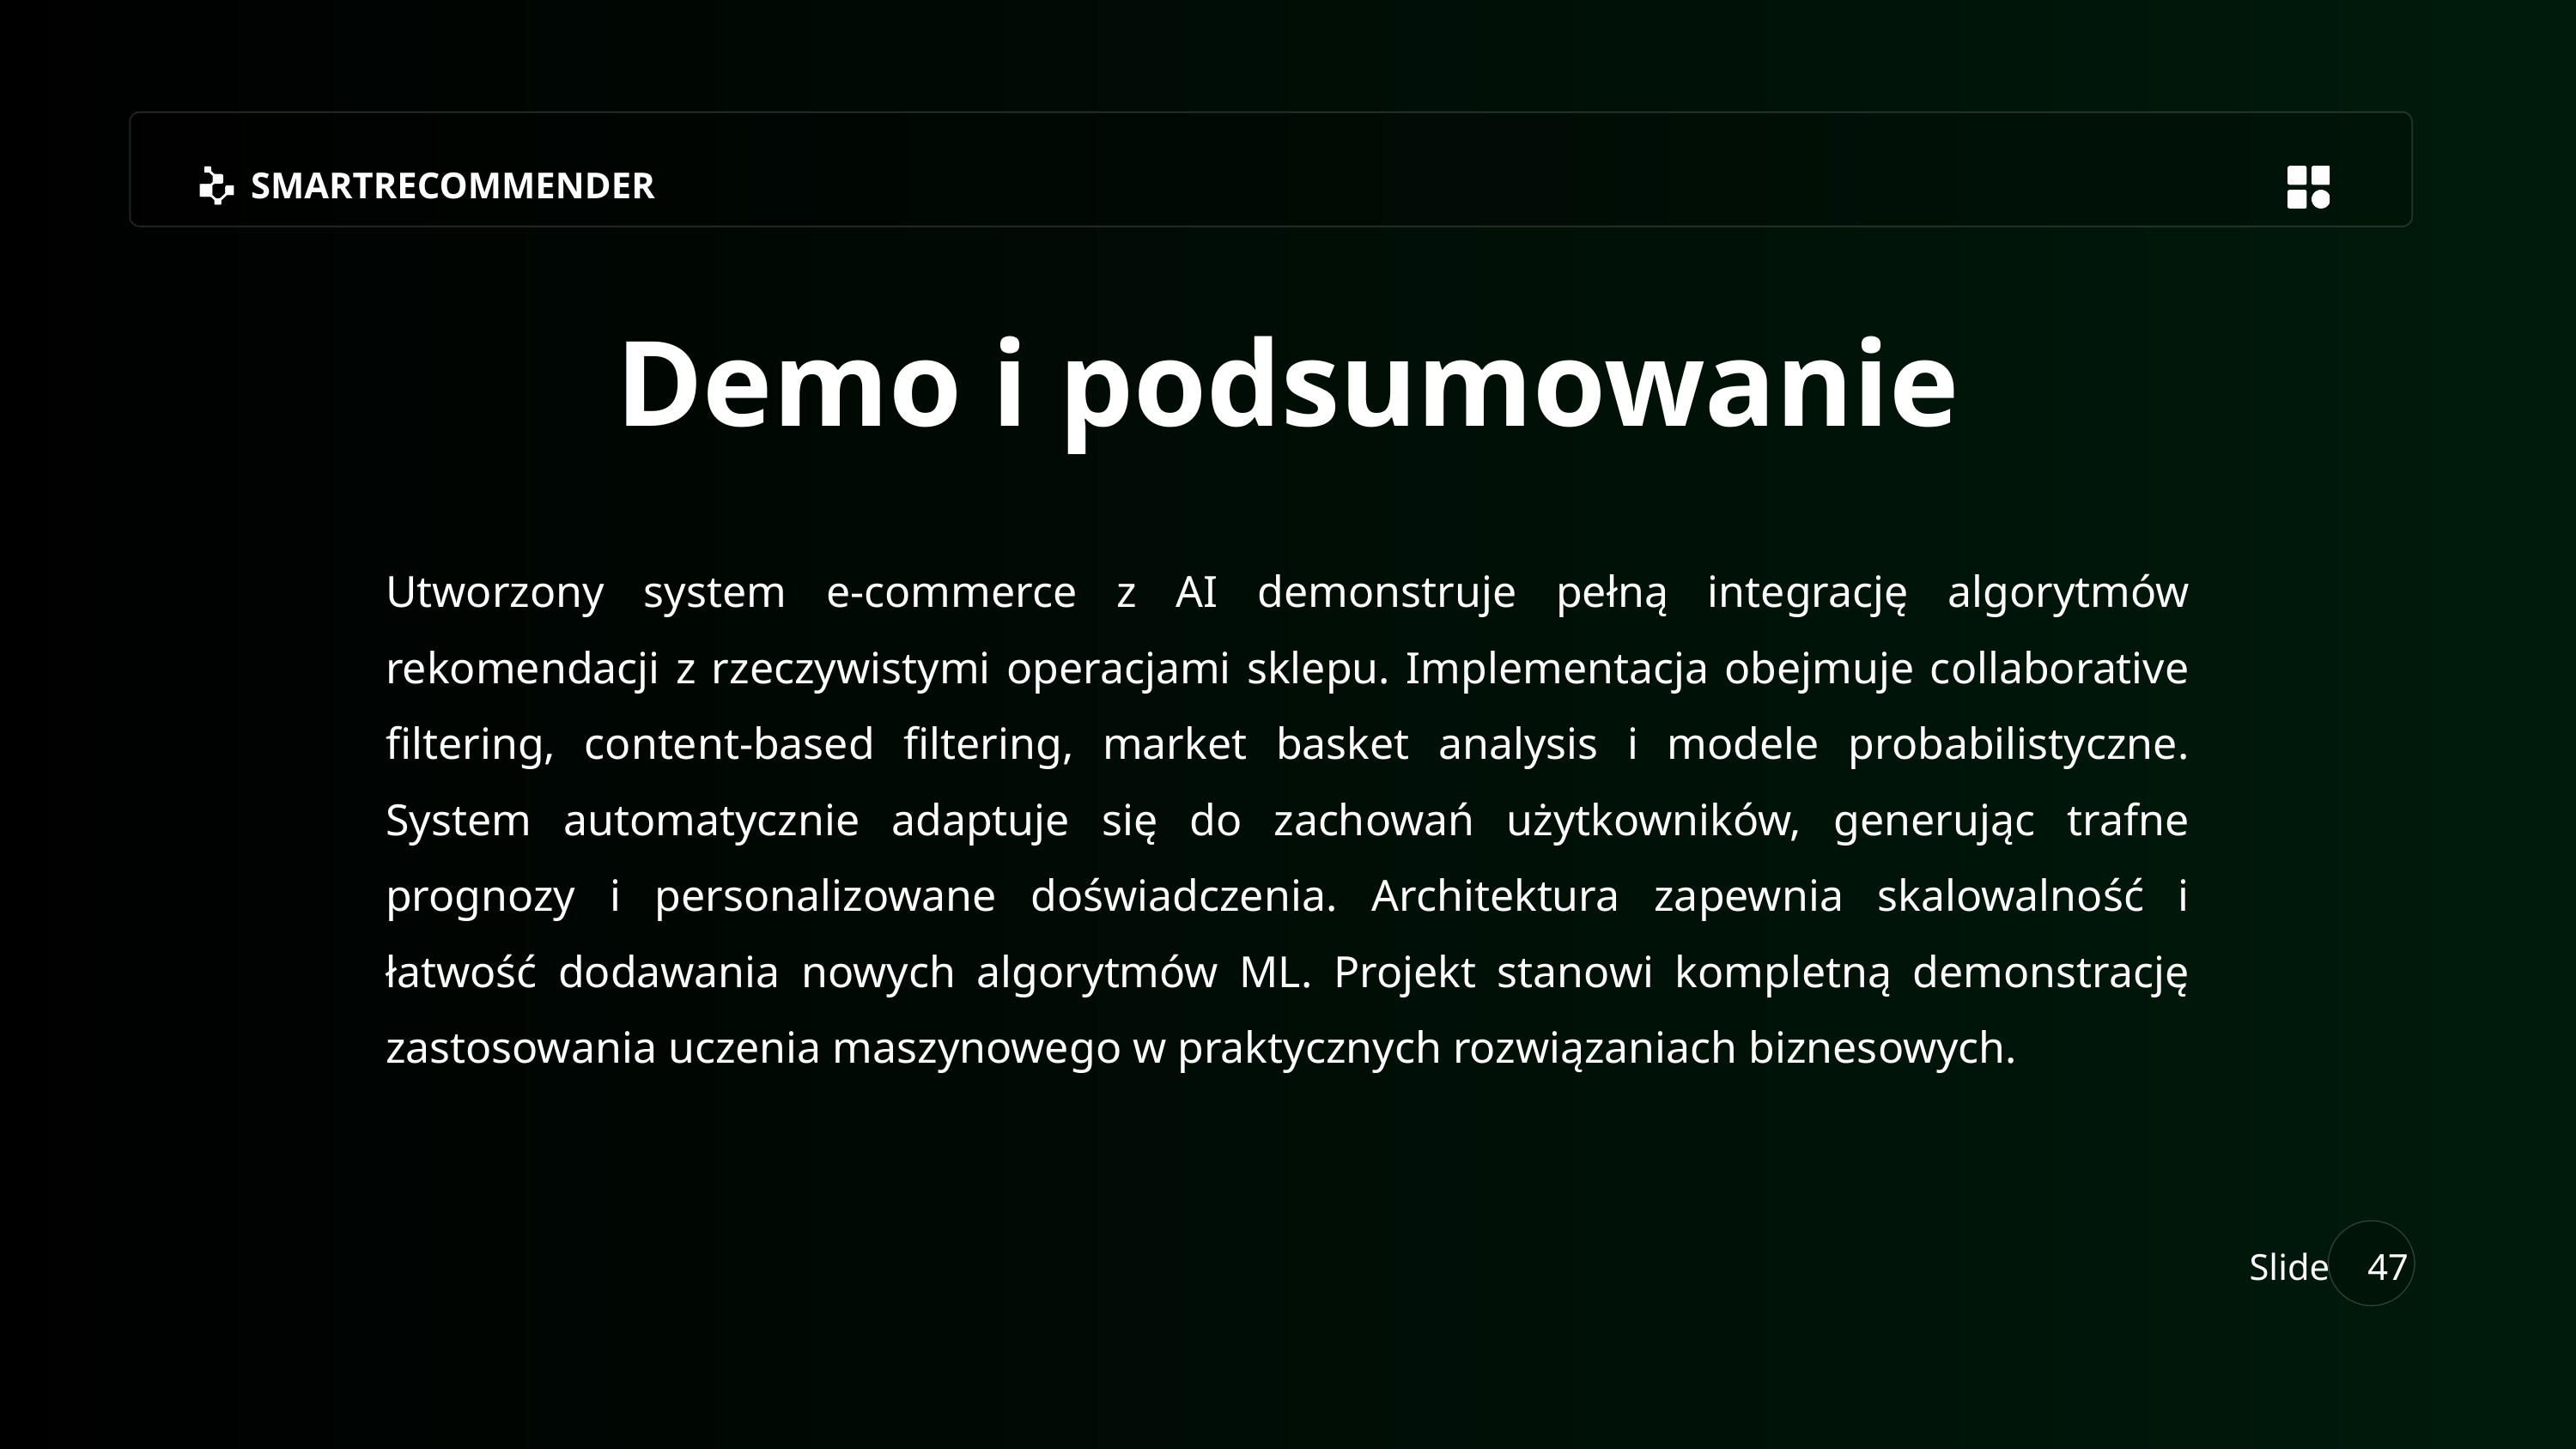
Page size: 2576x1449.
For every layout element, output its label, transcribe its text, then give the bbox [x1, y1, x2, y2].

text_box [2326, 1180, 2451, 1343]
text_box Slide [2150, 1226, 2330, 1288]
text_box Demo i podsumowanie [427, 306, 2148, 450]
text_box [125, 91, 2451, 263]
text_box Utworzony system e-commerce z AI demonstruje pełną integrację algorytmów rekomendacji z rzeczywistymi operacjami sklepu. Implementacja obejmuje collaborative filtering, content-based filtering, market basket analysis i modele probabilistyczne. System automatycznie adaptuje się do zachowań użytkowników, generując trafne prognozy i personalizowane doświadczenia. Architektura zapewnia skalowalność i łatwość dodawania nowych algorytmów ML. Projekt stanowi kompletną demonstrację zastosowania uczenia maszynowego w praktycznych rozwiązaniach biznesowych. [386, 539, 2190, 1072]
text_box 47 [2363, 1226, 2413, 1288]
text_box SMARTRECOMMENDER [251, 172, 679, 207]
text_box [2287, 166, 2330, 209]
text_box [199, 166, 234, 205]
